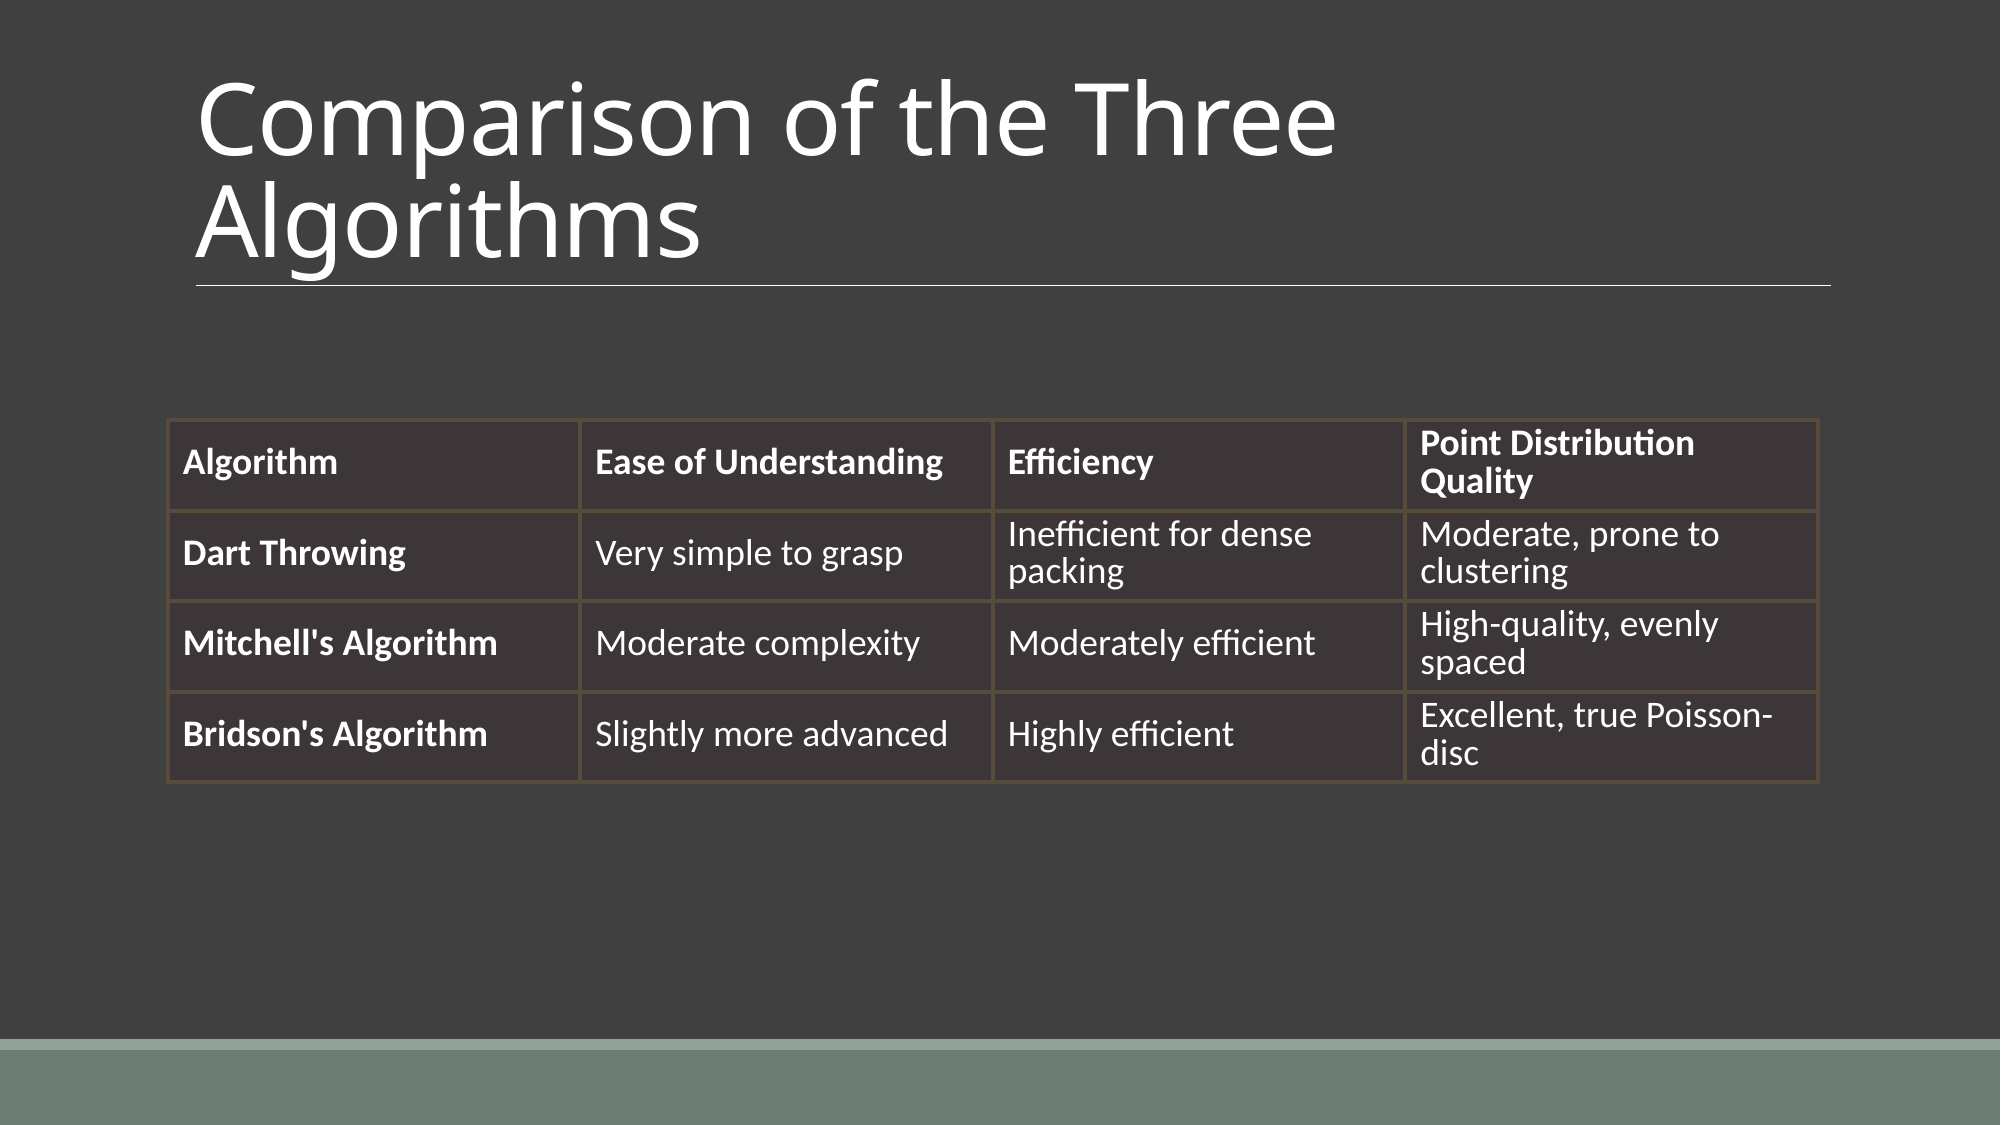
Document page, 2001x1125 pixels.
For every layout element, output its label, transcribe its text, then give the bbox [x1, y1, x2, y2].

table_cell Dart Throwing [170, 513, 578, 599]
table_cell Mitchell's Algorithm [170, 603, 578, 690]
title Comparison of the Three Algorithms [180, 47, 1830, 285]
table_header Ease of Understanding [582, 422, 991, 509]
table_cell Inefficient for dense packing [995, 513, 1403, 599]
table_cell Very simple to grasp [582, 513, 991, 599]
table_cell Excellent, true Poisson-disc [1407, 694, 1816, 780]
table_header Efficiency [995, 422, 1403, 509]
table_header Algorithm [170, 422, 578, 509]
table_cell Bridson's Algorithm [170, 694, 578, 780]
table_cell Highly efficient [995, 694, 1403, 780]
table_cell Moderately efficient [995, 603, 1403, 690]
table_cell Moderate, prone to clustering [1407, 513, 1816, 599]
table_cell High-quality, evenly spaced [1407, 603, 1816, 690]
table_cell Moderate complexity [582, 603, 991, 690]
table_header Point Distribution Quality [1407, 422, 1816, 509]
table_cell Slightly more advanced [582, 694, 991, 780]
